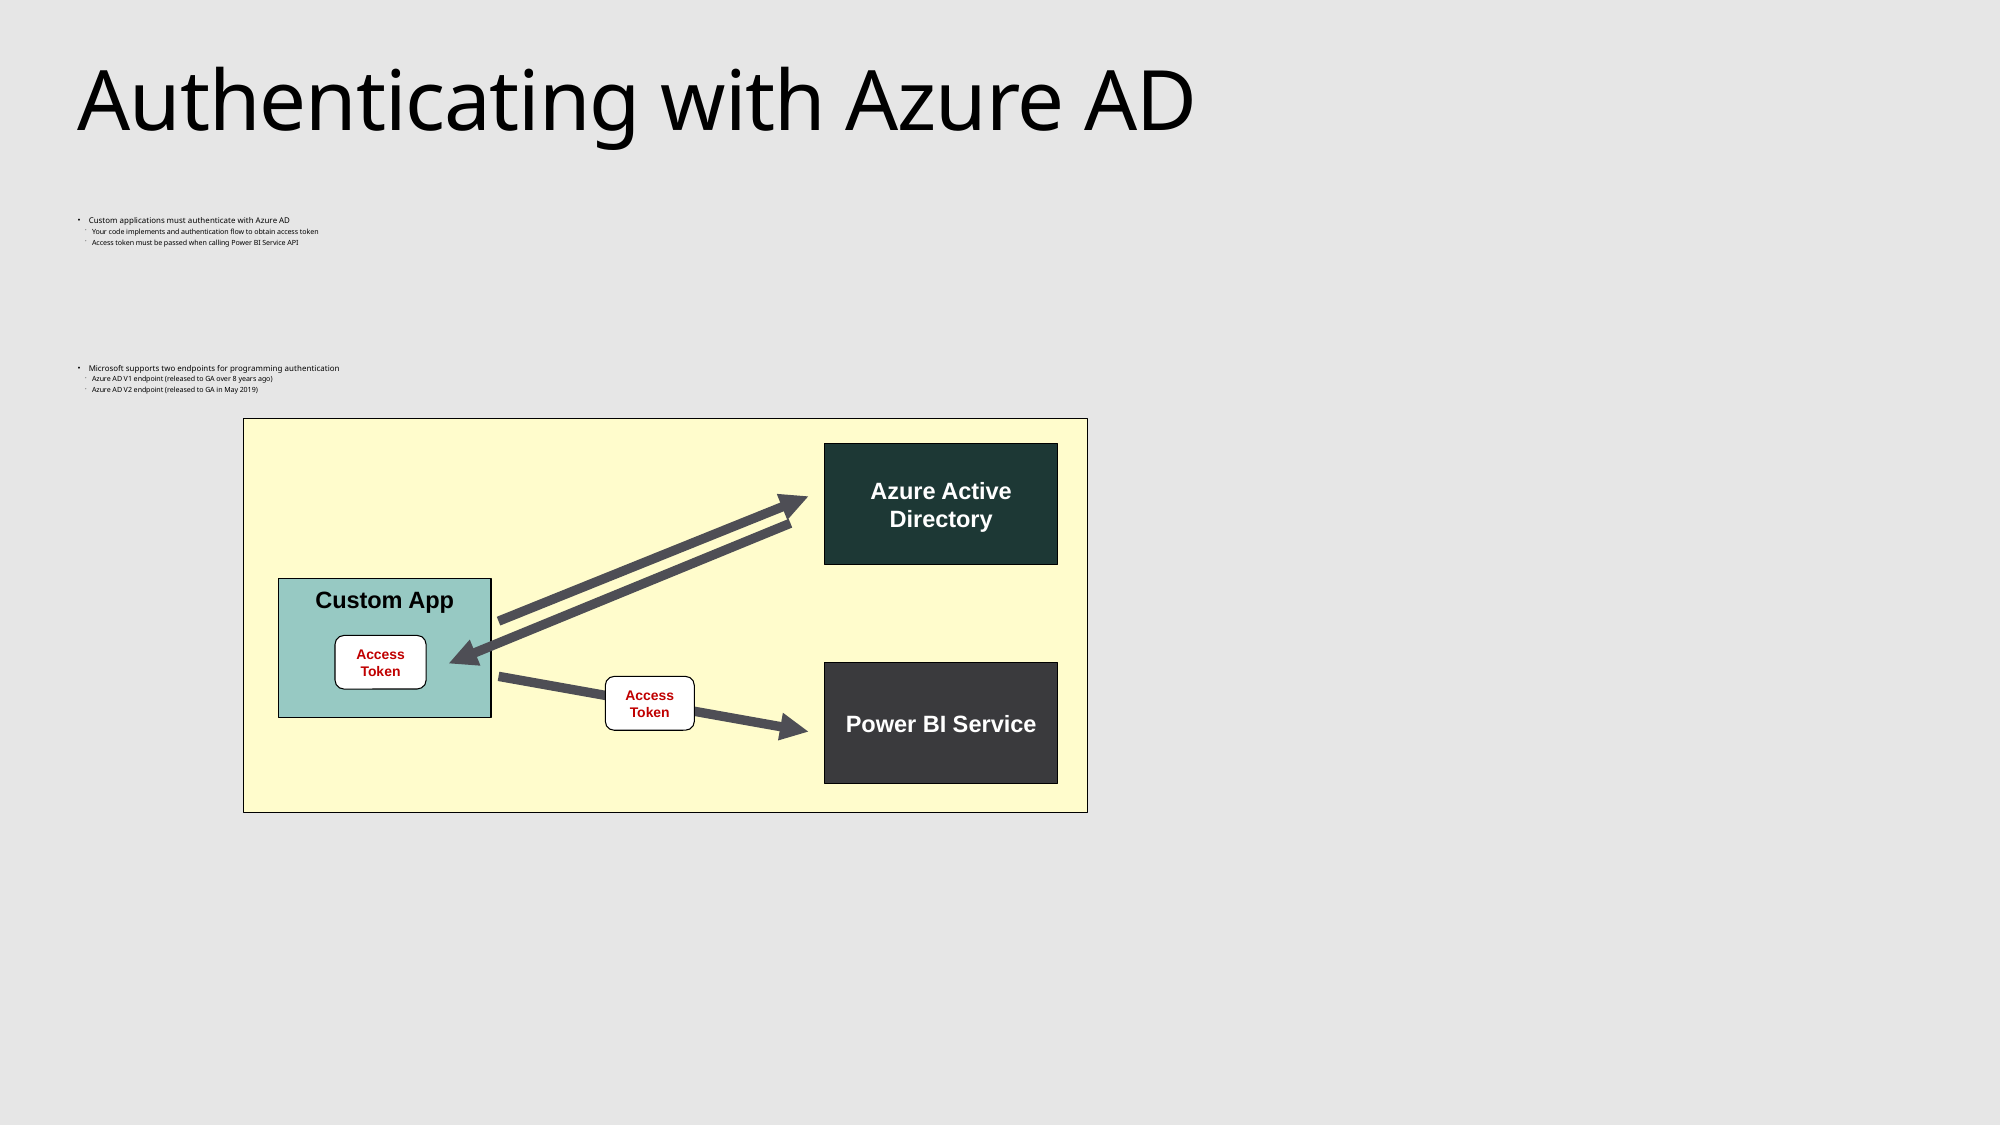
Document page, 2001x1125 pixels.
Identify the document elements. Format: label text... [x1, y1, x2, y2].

list Custom applications must authenticate with Azure AD Your code implements and authentication flow to obtain access token Access token must be passed when calling Power BI Service API Microsoft supports two endpoints for programming authentication Azure AD V1 endpoint (released to GA over 8 years ago) Azure AD V2 endpoint (released to GA in May 2019) [77, 215, 1887, 403]
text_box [448, 522, 791, 664]
text_box [243, 418, 1088, 813]
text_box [498, 496, 809, 622]
title Authenticating with Azure AD [77, 47, 1887, 149]
text_box Azure Active Directory [824, 442, 1058, 565]
text_box Power BI Service [824, 661, 1058, 784]
text_box Custom App [277, 577, 492, 719]
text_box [498, 676, 809, 732]
text_box Access Token [334, 634, 428, 690]
